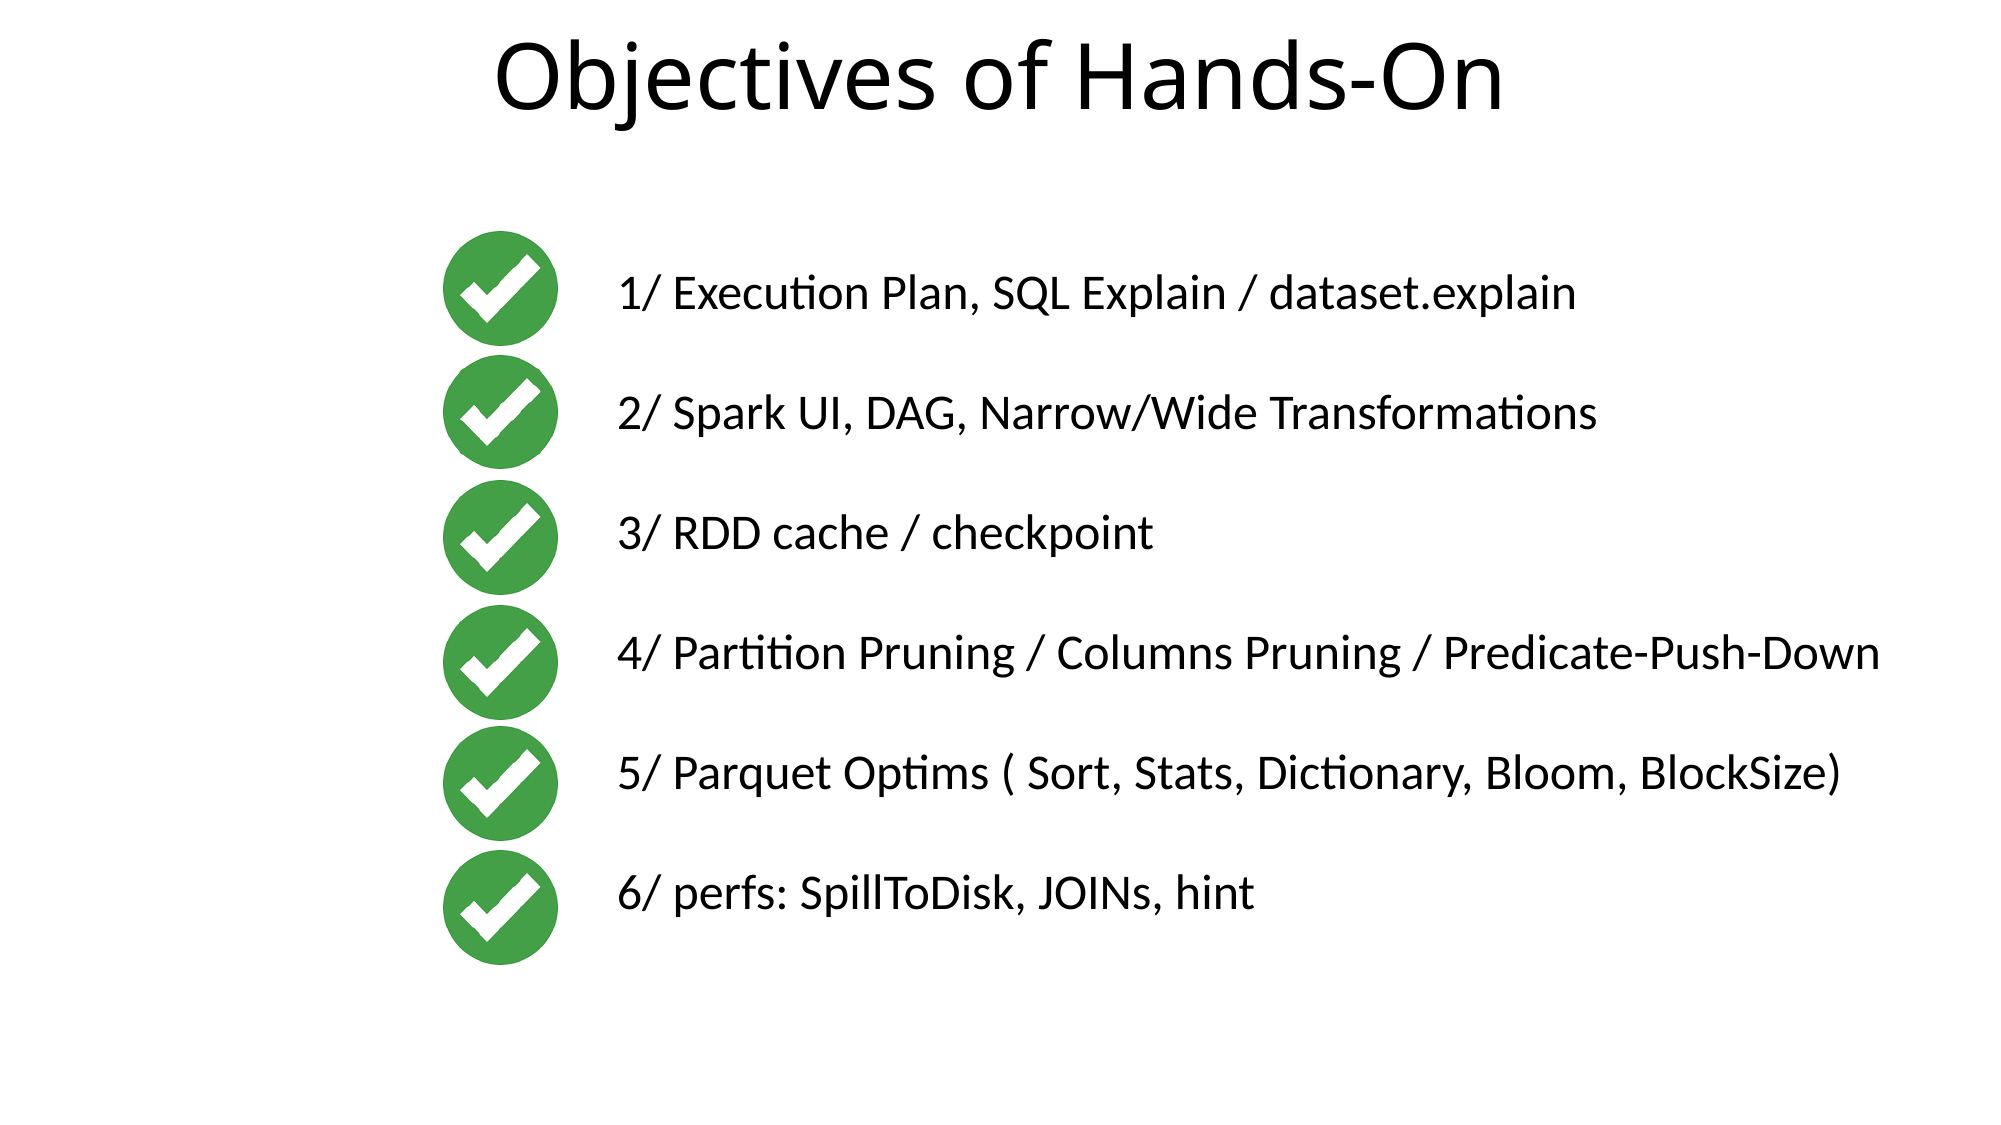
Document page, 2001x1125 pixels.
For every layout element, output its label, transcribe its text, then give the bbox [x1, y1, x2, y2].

picture [439, 227, 561, 349]
picture [439, 846, 561, 968]
picture [439, 601, 561, 844]
text_box 1/ Execution Plan, SQL Explain / dataset.explain 2/ Spark UI, DAG, Narrow/Wide Transformations 3/ RDD cache / checkpoint 4/ Partition Pruning / Columns Pruning / Predicate-Push-Down 5/ Parquet Optims ( Sort, Stats, Dictionary, Bloom, BlockSize) 6/ perfs: SpillToDisk, JOINs, hint [602, 251, 1897, 987]
title Objectives of Hands-On [137, 0, 1863, 160]
picture [439, 476, 561, 598]
picture [439, 351, 561, 473]
